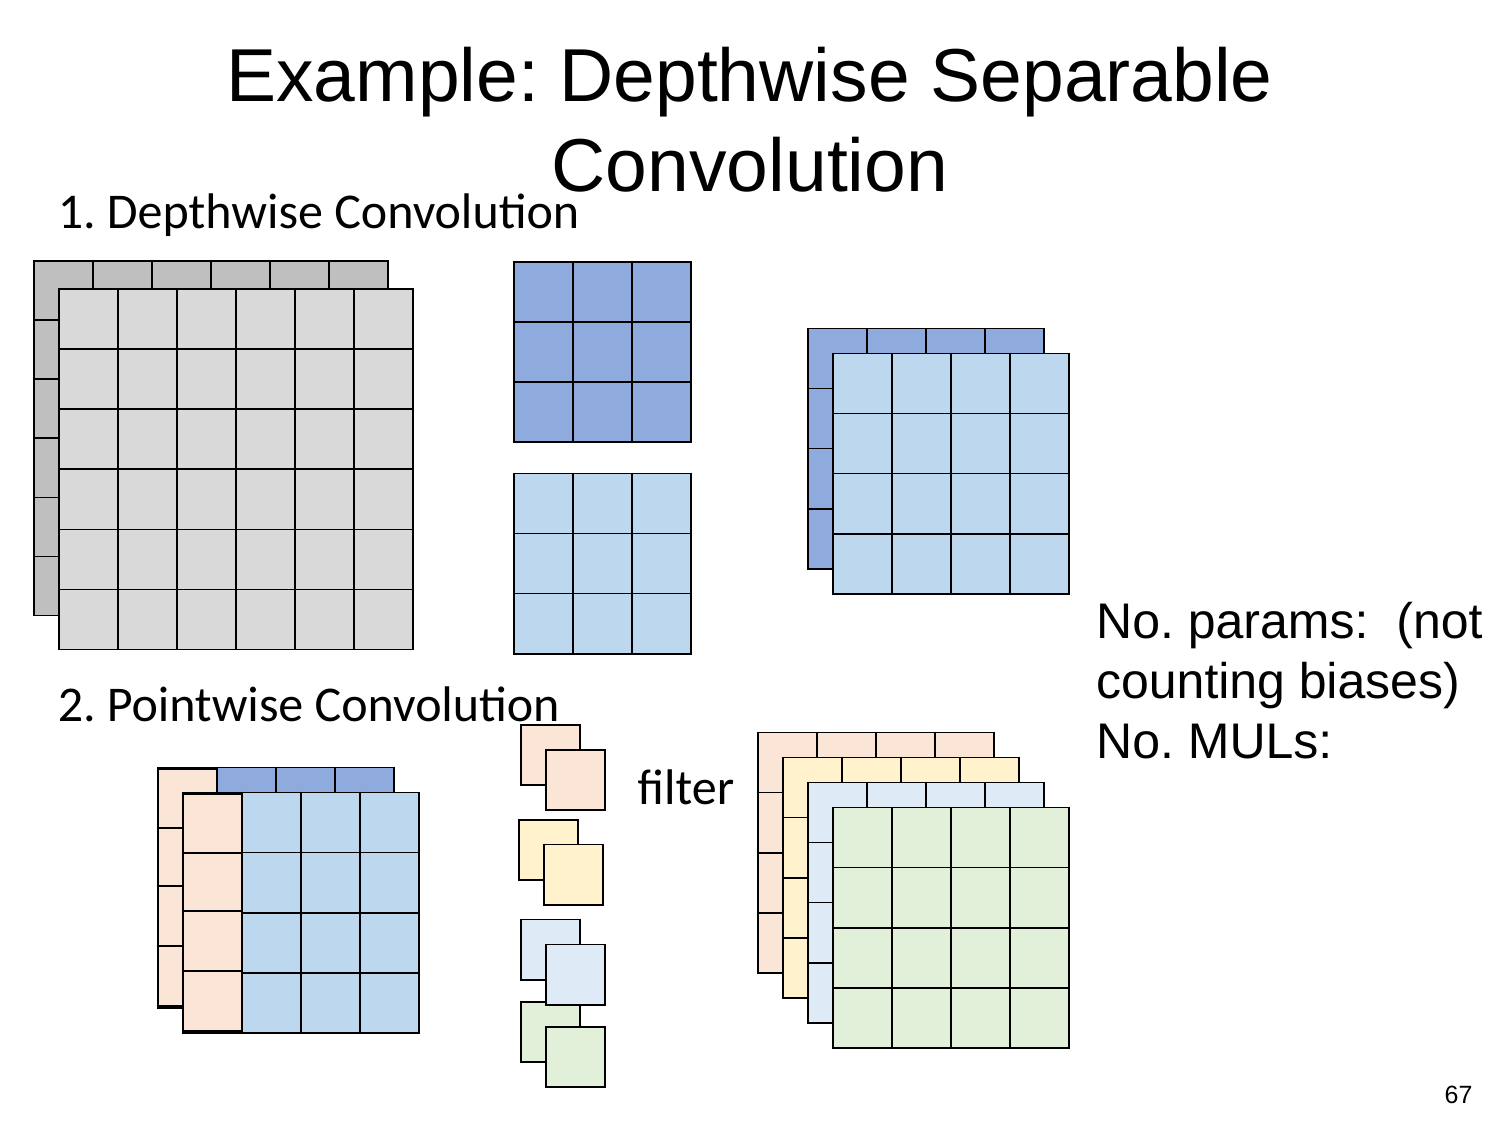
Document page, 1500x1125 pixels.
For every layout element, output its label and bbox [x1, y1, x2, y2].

slide_number [1137, 1070, 1488, 1112]
table_cell [834, 414, 891, 473]
table_cell [834, 989, 891, 1047]
table_cell [809, 449, 832, 508]
table_cell [119, 410, 176, 468]
table_cell [574, 323, 631, 381]
table_cell [35, 557, 58, 615]
table_cell [515, 534, 572, 593]
table_header [159, 887, 182, 945]
table_cell [893, 868, 950, 927]
table_header [178, 290, 235, 348]
table_cell [302, 974, 359, 1032]
table_header [902, 758, 959, 782]
table_cell [60, 350, 117, 408]
table_cell [237, 590, 294, 649]
table_header [60, 290, 117, 348]
table_header [952, 354, 1009, 413]
table_header [94, 262, 151, 288]
table_cell [809, 510, 832, 568]
table_header [936, 733, 993, 757]
table_header [159, 829, 182, 885]
table_header [159, 947, 182, 1005]
table_cell [834, 474, 891, 533]
table_cell [952, 929, 1009, 987]
table_header [834, 354, 891, 413]
table_cell [302, 853, 359, 912]
table_header [633, 263, 690, 321]
table_header [237, 290, 294, 348]
table_cell [361, 974, 418, 1032]
table_header [818, 733, 875, 757]
table_header [927, 329, 984, 353]
table_cell [296, 470, 353, 529]
table_header [302, 793, 359, 852]
table_cell [237, 530, 294, 589]
table_header [35, 262, 92, 319]
table_header [809, 329, 866, 388]
table_header [522, 1003, 579, 1061]
table_cell [633, 383, 690, 441]
table_header [1011, 354, 1068, 413]
table_cell [1011, 535, 1068, 593]
table_header [986, 783, 1043, 807]
table_header [547, 751, 604, 809]
table_cell [35, 321, 58, 378]
table_header [574, 263, 631, 321]
table_header [184, 912, 241, 970]
table_cell [1011, 414, 1068, 473]
table_cell [237, 410, 294, 468]
table_cell [178, 350, 235, 408]
table_cell [237, 350, 294, 408]
table_cell [515, 383, 572, 441]
table_cell [633, 534, 690, 593]
table_cell [893, 989, 950, 1047]
table_cell [893, 414, 950, 473]
table_cell [515, 594, 572, 653]
table_cell [1011, 989, 1068, 1047]
table_header [361, 793, 418, 852]
table_cell [119, 350, 176, 408]
table_header [784, 758, 841, 817]
table_header [633, 474, 690, 533]
table_header [184, 854, 241, 910]
table_cell [178, 410, 235, 468]
table_header [184, 795, 241, 852]
table_header [153, 262, 210, 288]
table_cell [178, 590, 235, 649]
table_header [868, 783, 925, 807]
table_cell [834, 929, 891, 987]
table_cell [633, 594, 690, 653]
table_cell [178, 470, 235, 529]
table_cell [809, 843, 832, 902]
table_cell [784, 818, 807, 877]
table_cell [952, 535, 1009, 593]
table_header [877, 733, 934, 757]
table_cell [361, 914, 418, 972]
table_cell [834, 535, 891, 593]
table_header [212, 262, 269, 288]
table_header [271, 262, 328, 288]
table_cell [60, 470, 117, 529]
table_cell [355, 410, 412, 468]
table_header [119, 290, 176, 348]
table_cell [178, 530, 235, 589]
title [74, 44, 1426, 188]
table_cell [355, 350, 412, 408]
table_cell [302, 914, 359, 972]
table_cell [243, 974, 300, 1032]
table_header [952, 808, 1009, 867]
table_header [355, 290, 412, 348]
table_cell [119, 590, 176, 649]
table_cell [35, 439, 58, 497]
table_header [927, 783, 984, 807]
table_cell [296, 590, 353, 649]
table_header [515, 474, 572, 533]
table_cell [119, 530, 176, 589]
table_cell [60, 530, 117, 589]
table_cell [243, 914, 300, 972]
table_header [1011, 808, 1068, 867]
table_cell [574, 534, 631, 593]
table_cell [355, 470, 412, 529]
table_header [843, 758, 900, 782]
table_cell [361, 853, 418, 912]
table_cell [60, 590, 117, 649]
table_cell [1011, 868, 1068, 927]
table_header [893, 354, 950, 413]
table_cell [952, 474, 1009, 533]
table_cell [809, 903, 832, 962]
table_cell [834, 868, 891, 927]
table_header [296, 290, 353, 348]
table_cell [952, 414, 1009, 473]
table_cell [952, 868, 1009, 927]
table_cell [759, 793, 782, 852]
table_header [330, 262, 387, 288]
table_cell [633, 323, 690, 381]
table_header [520, 821, 577, 879]
table_cell [574, 383, 631, 441]
table_cell [237, 470, 294, 529]
table_header [336, 768, 393, 792]
table_header [277, 768, 334, 792]
table_header [159, 770, 216, 827]
table_cell [296, 410, 353, 468]
table_header [184, 972, 241, 1030]
table_header [759, 733, 816, 792]
table_cell [243, 853, 300, 912]
table_header [809, 783, 866, 842]
table_header [574, 474, 631, 533]
table_cell [35, 380, 58, 437]
table_cell [1011, 474, 1068, 533]
table_cell [60, 410, 117, 468]
text_box [43, 663, 586, 739]
table_header [893, 808, 950, 867]
table_cell [296, 530, 353, 589]
table_cell [809, 389, 832, 448]
table_header [515, 263, 572, 321]
table_cell [759, 854, 782, 912]
table_cell [355, 530, 412, 589]
table_cell [893, 535, 950, 593]
table_header [218, 768, 275, 792]
table_header [547, 1028, 604, 1086]
table_header [243, 793, 300, 852]
table_header [547, 945, 604, 1004]
table_header [545, 845, 602, 904]
table_cell [893, 929, 950, 987]
table_cell [809, 964, 832, 1022]
table_cell [952, 989, 1009, 1047]
table_cell [784, 939, 807, 997]
table_header [868, 329, 925, 353]
table_header [961, 758, 1018, 782]
table_cell [35, 498, 58, 556]
table_cell [515, 323, 572, 381]
table_cell [355, 590, 412, 649]
table_header [522, 726, 579, 784]
table_cell [119, 470, 176, 529]
table_header [986, 329, 1043, 353]
table_cell [759, 914, 782, 972]
text_box [43, 171, 606, 246]
table_cell [893, 474, 950, 533]
table_header [522, 920, 579, 979]
table_cell [574, 594, 631, 653]
table_cell [296, 350, 353, 408]
table_cell [1011, 929, 1068, 987]
table_cell [784, 879, 807, 937]
table_header [834, 808, 891, 867]
